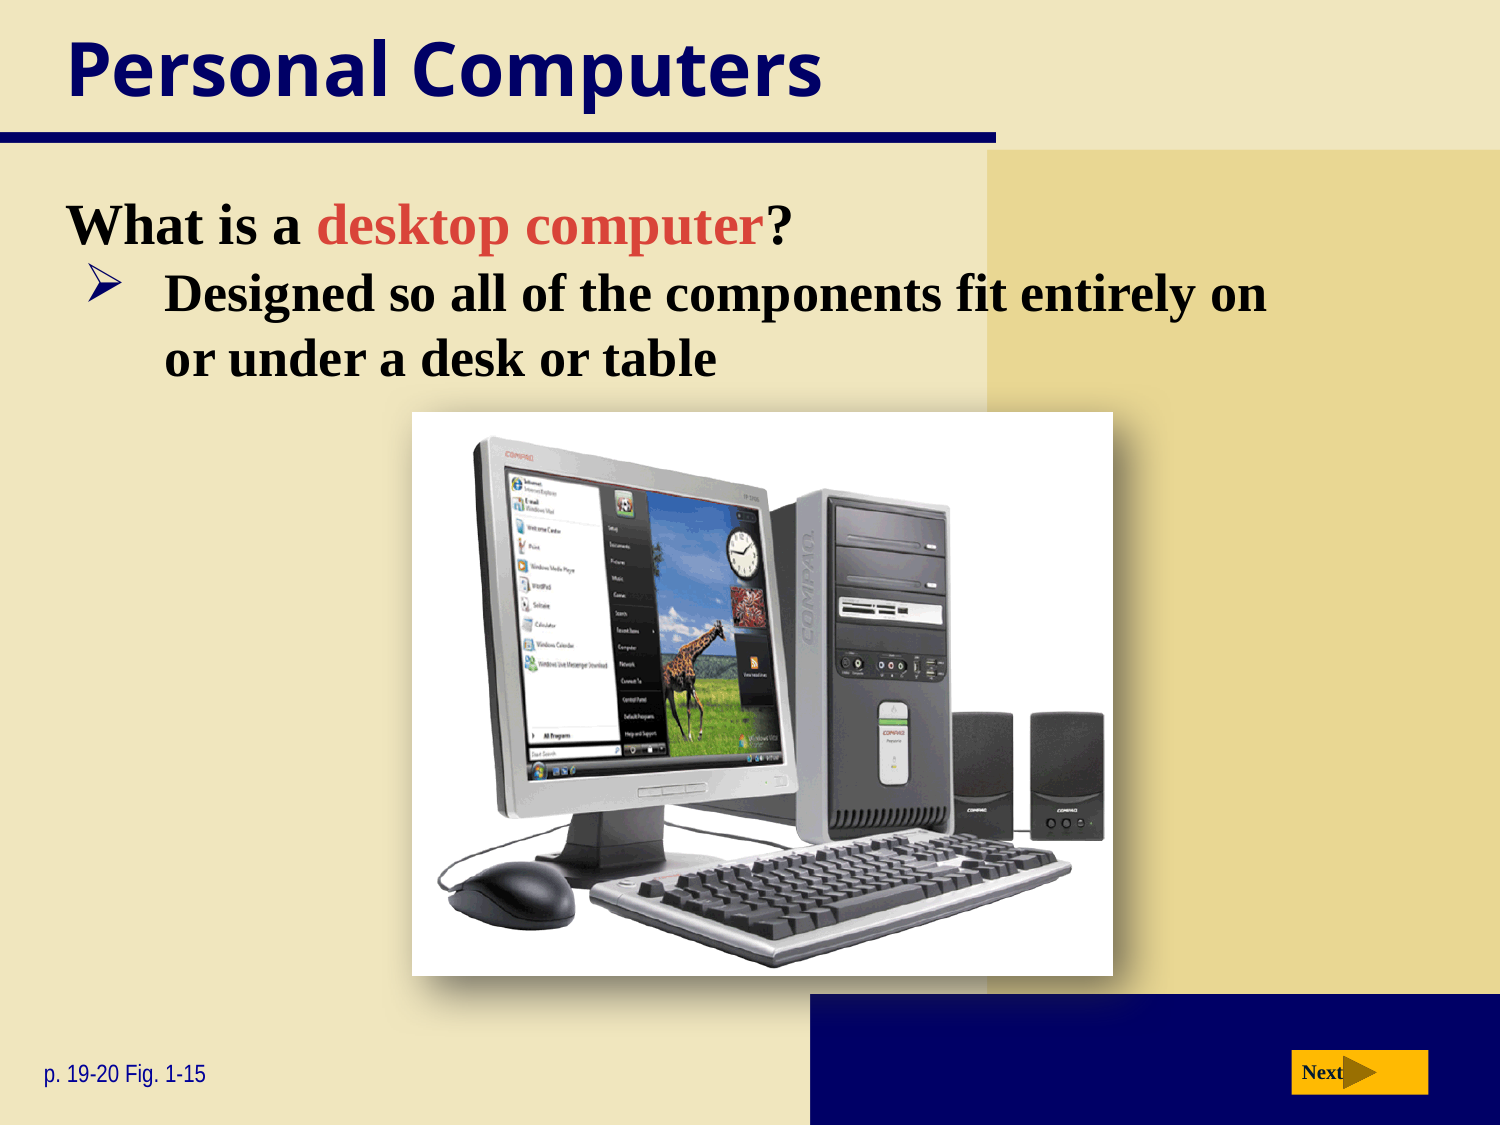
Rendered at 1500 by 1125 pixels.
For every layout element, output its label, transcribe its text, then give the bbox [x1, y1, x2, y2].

text_box p. 19-20 Fig. 1-15 [29, 1050, 284, 1095]
title Personal Computers [49, 0, 1459, 133]
text_box Designed so all of the components fit entirely on or under a desk or table [49, 249, 1338, 413]
list What is a desktop computer? [49, 178, 1338, 249]
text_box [1286, 1049, 1429, 1095]
picture [412, 412, 1113, 976]
